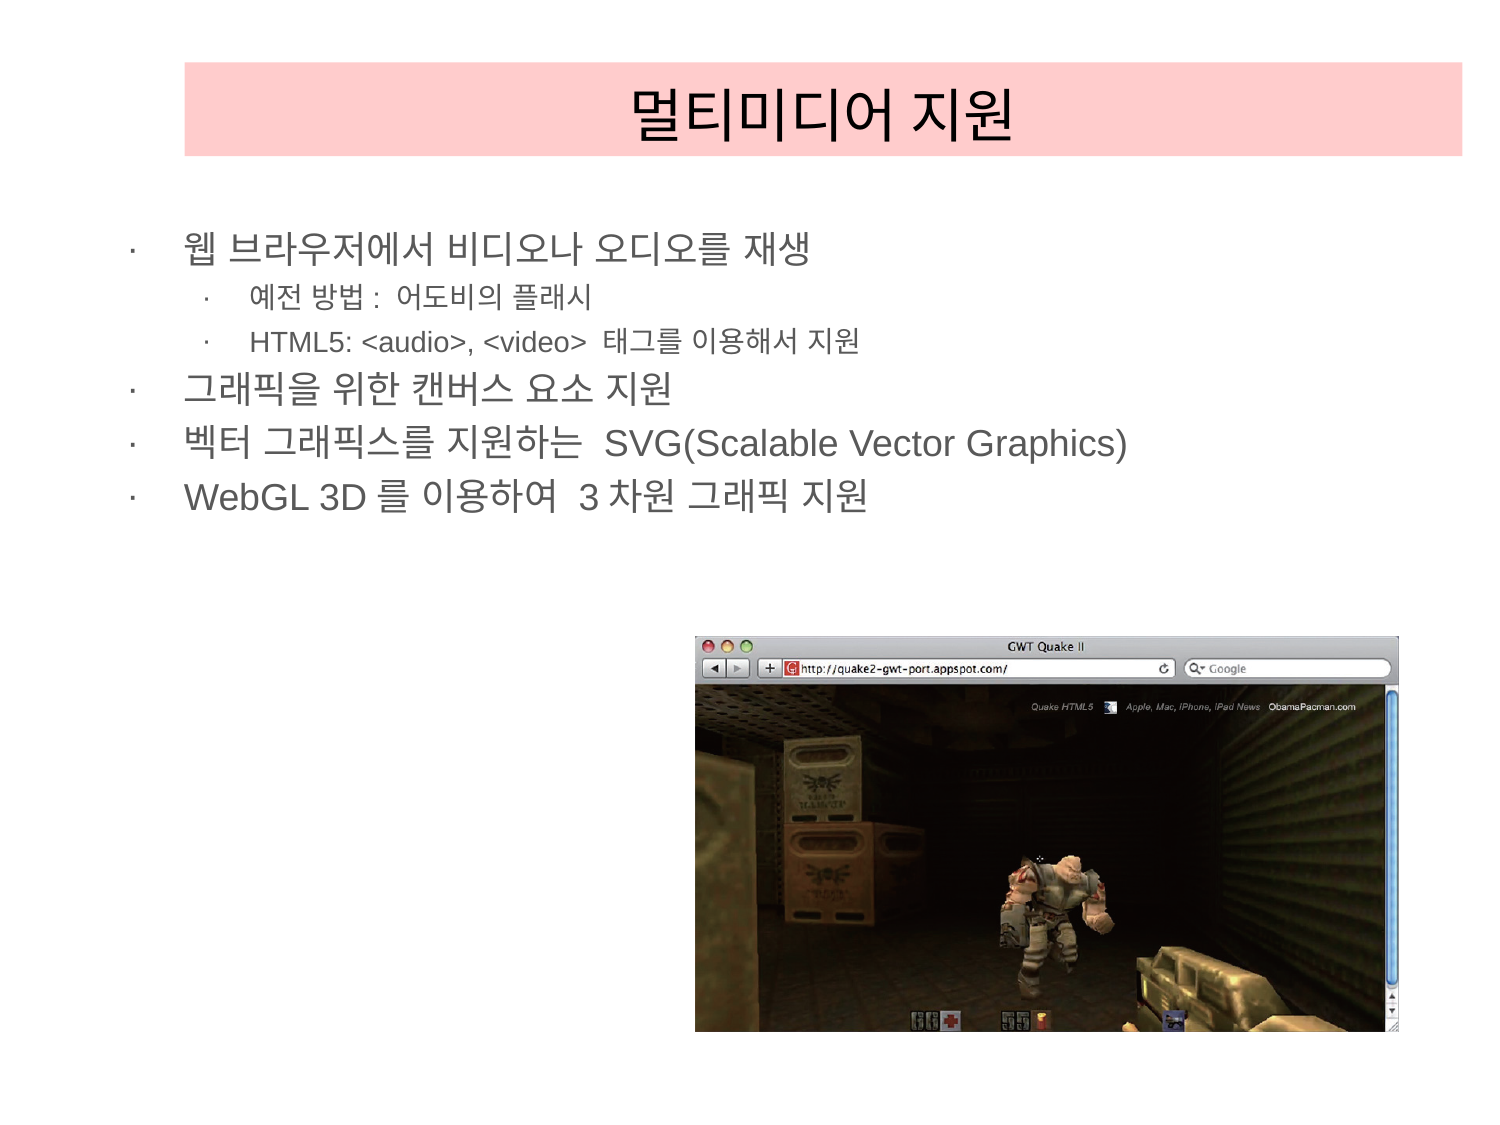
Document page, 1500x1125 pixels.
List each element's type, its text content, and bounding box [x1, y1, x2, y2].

title 멀티미디어 지원 [184, 62, 1463, 157]
picture [694, 636, 1399, 1032]
list 웹 브라우저에서 비디오나 오디오를 재생 예전 방법: 어도비의 플래시 HTML5: <audio>, <video> 태그를 이용해서 지원 그래픽을 위한 캔버스 요소 지원 벡터 그래픽스를 지원하는 SVG(Scalable Vector Graphics) WebGL 3D를 이용하여 3차원 그래픽 지원 [112, 218, 1460, 900]
